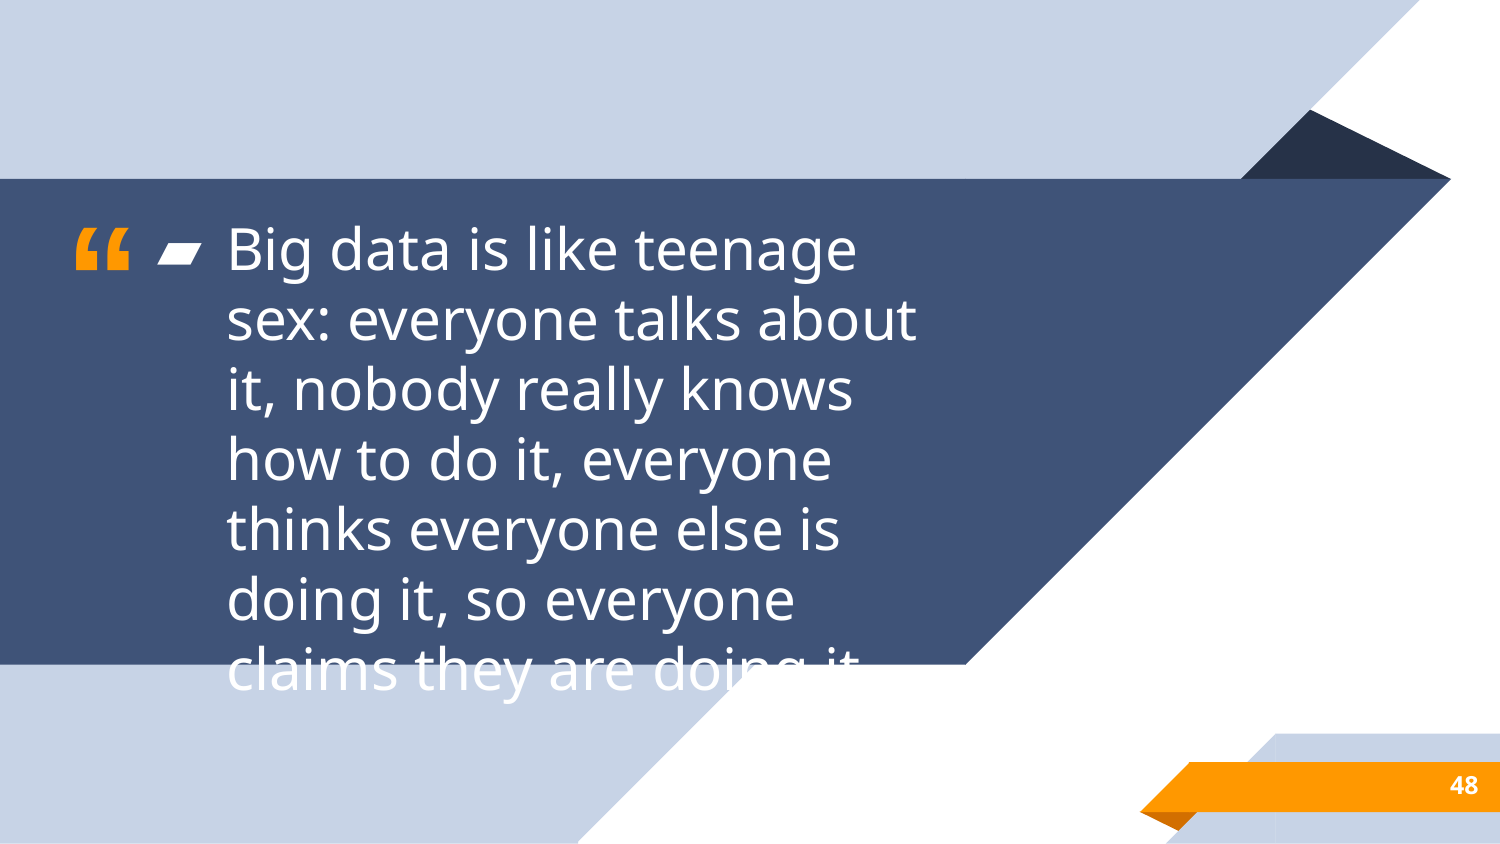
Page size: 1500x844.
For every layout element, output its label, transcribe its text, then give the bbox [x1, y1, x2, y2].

list Big data is like teenage sex: everyone talks about it, nobody really knows how to do it, everyone thinks everyone else is doing it, so everyone claims they are doing it... [136, 197, 972, 648]
slide_number 48 [1249, 760, 1494, 813]
